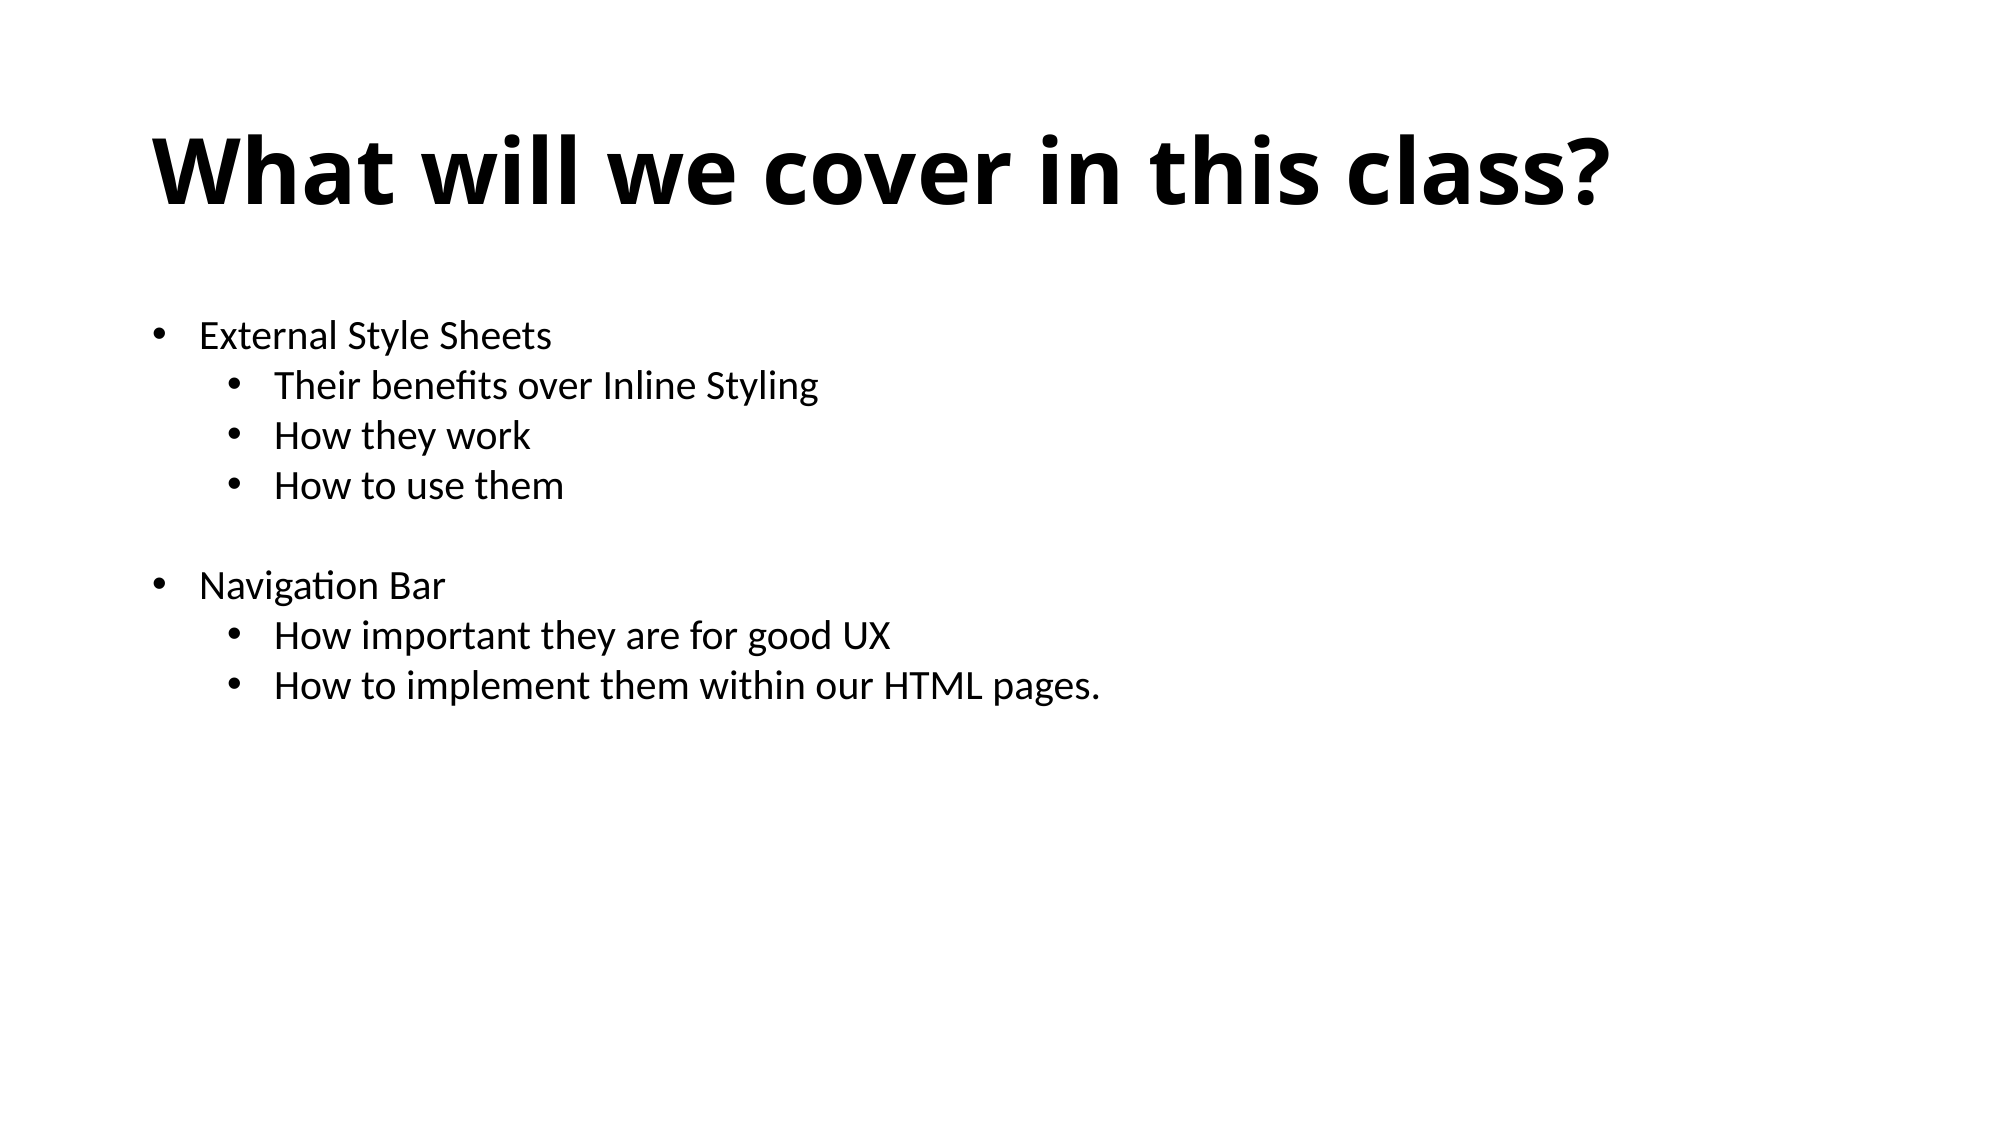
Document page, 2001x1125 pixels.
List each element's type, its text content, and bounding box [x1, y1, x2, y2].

title What will we cover in this class? [137, 93, 1667, 256]
text_box External Style Sheets Their benefits over Inline Styling How they work How to use them Navigation Bar How important they are for good UX How to implement them within our HTML pages. [137, 300, 1277, 816]
